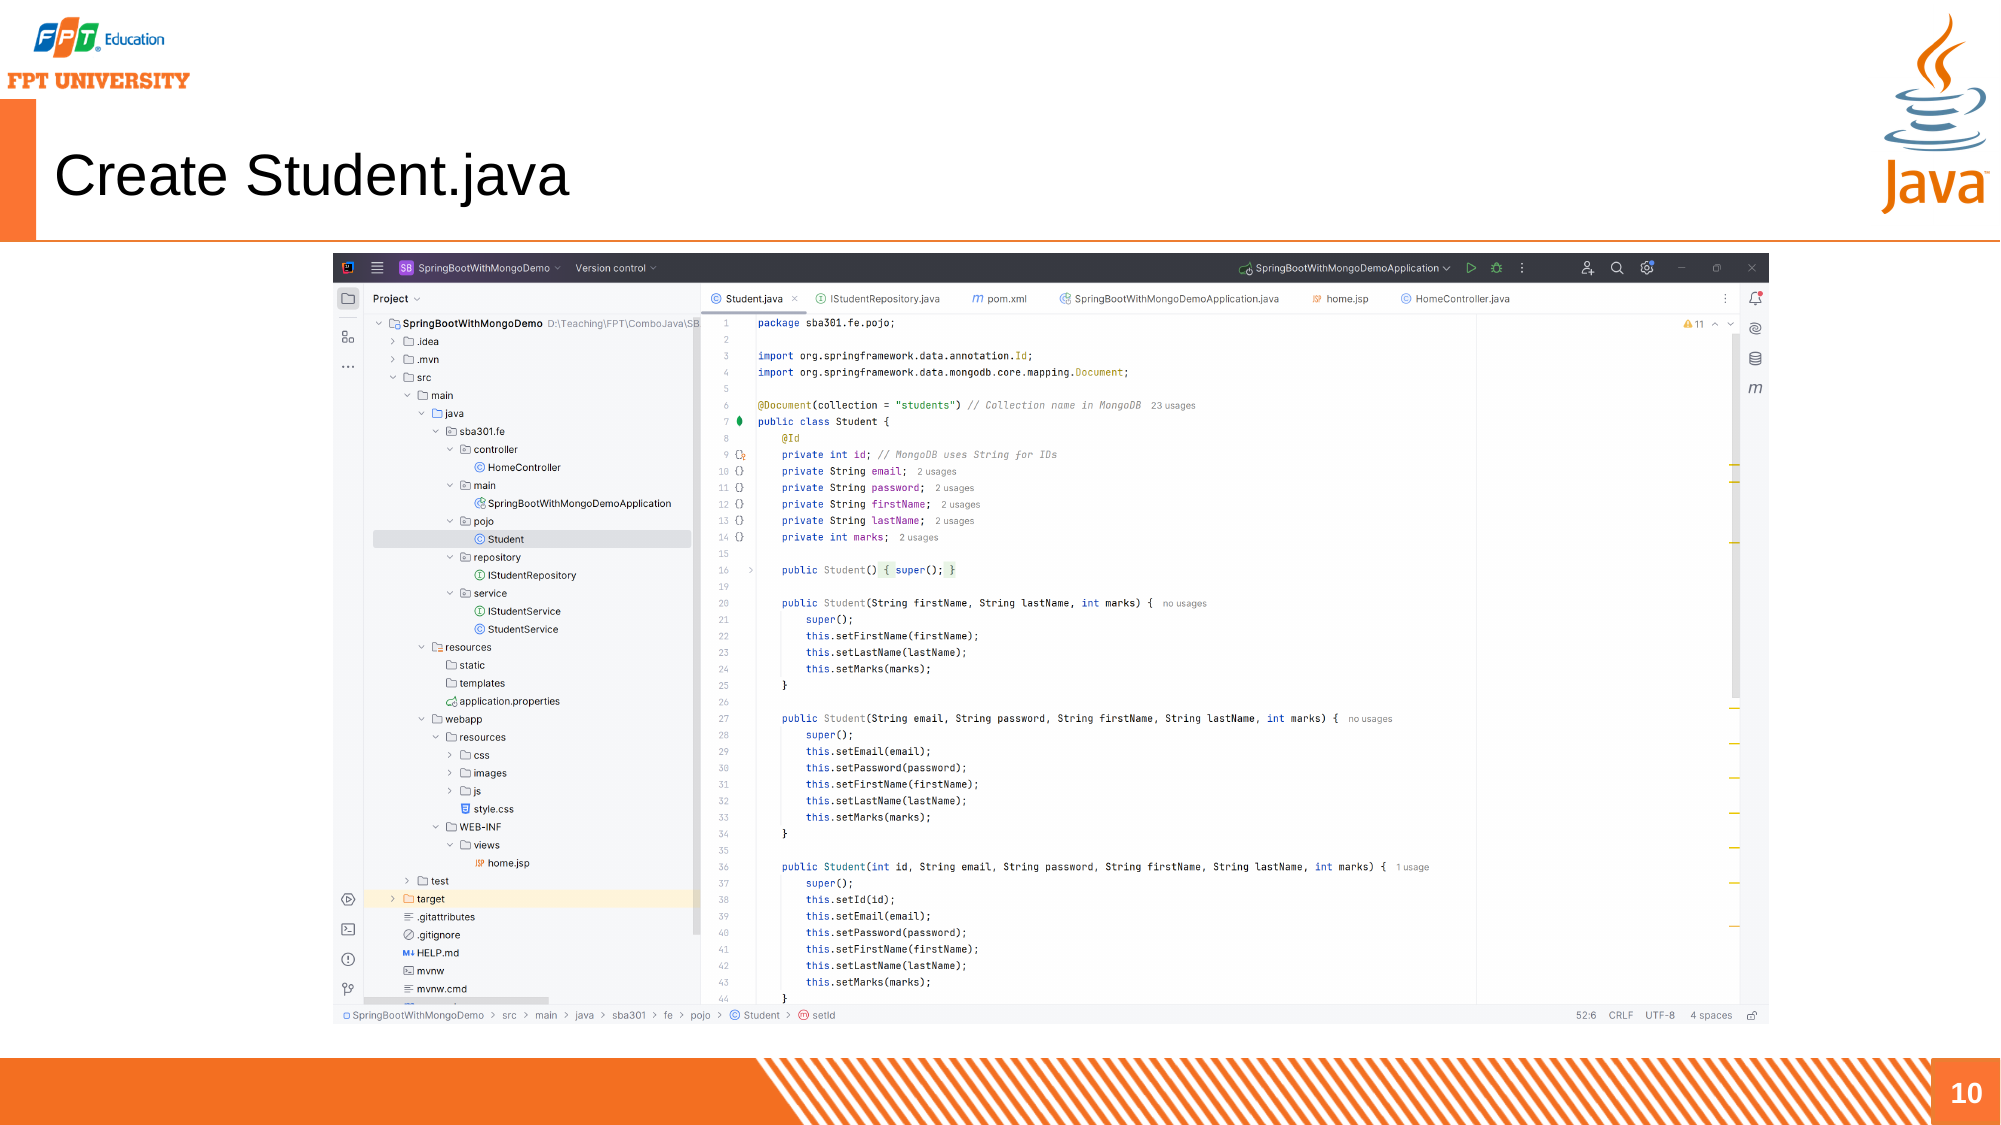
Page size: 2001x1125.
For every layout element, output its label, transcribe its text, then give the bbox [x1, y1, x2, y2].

slide_number 10 [1933, 1059, 2000, 1124]
picture [0, 1058, 1934, 1125]
title Create Student.java [39, 123, 1872, 230]
picture [0, 2, 197, 99]
picture [1868, 4, 2000, 226]
picture [333, 253, 1770, 1024]
